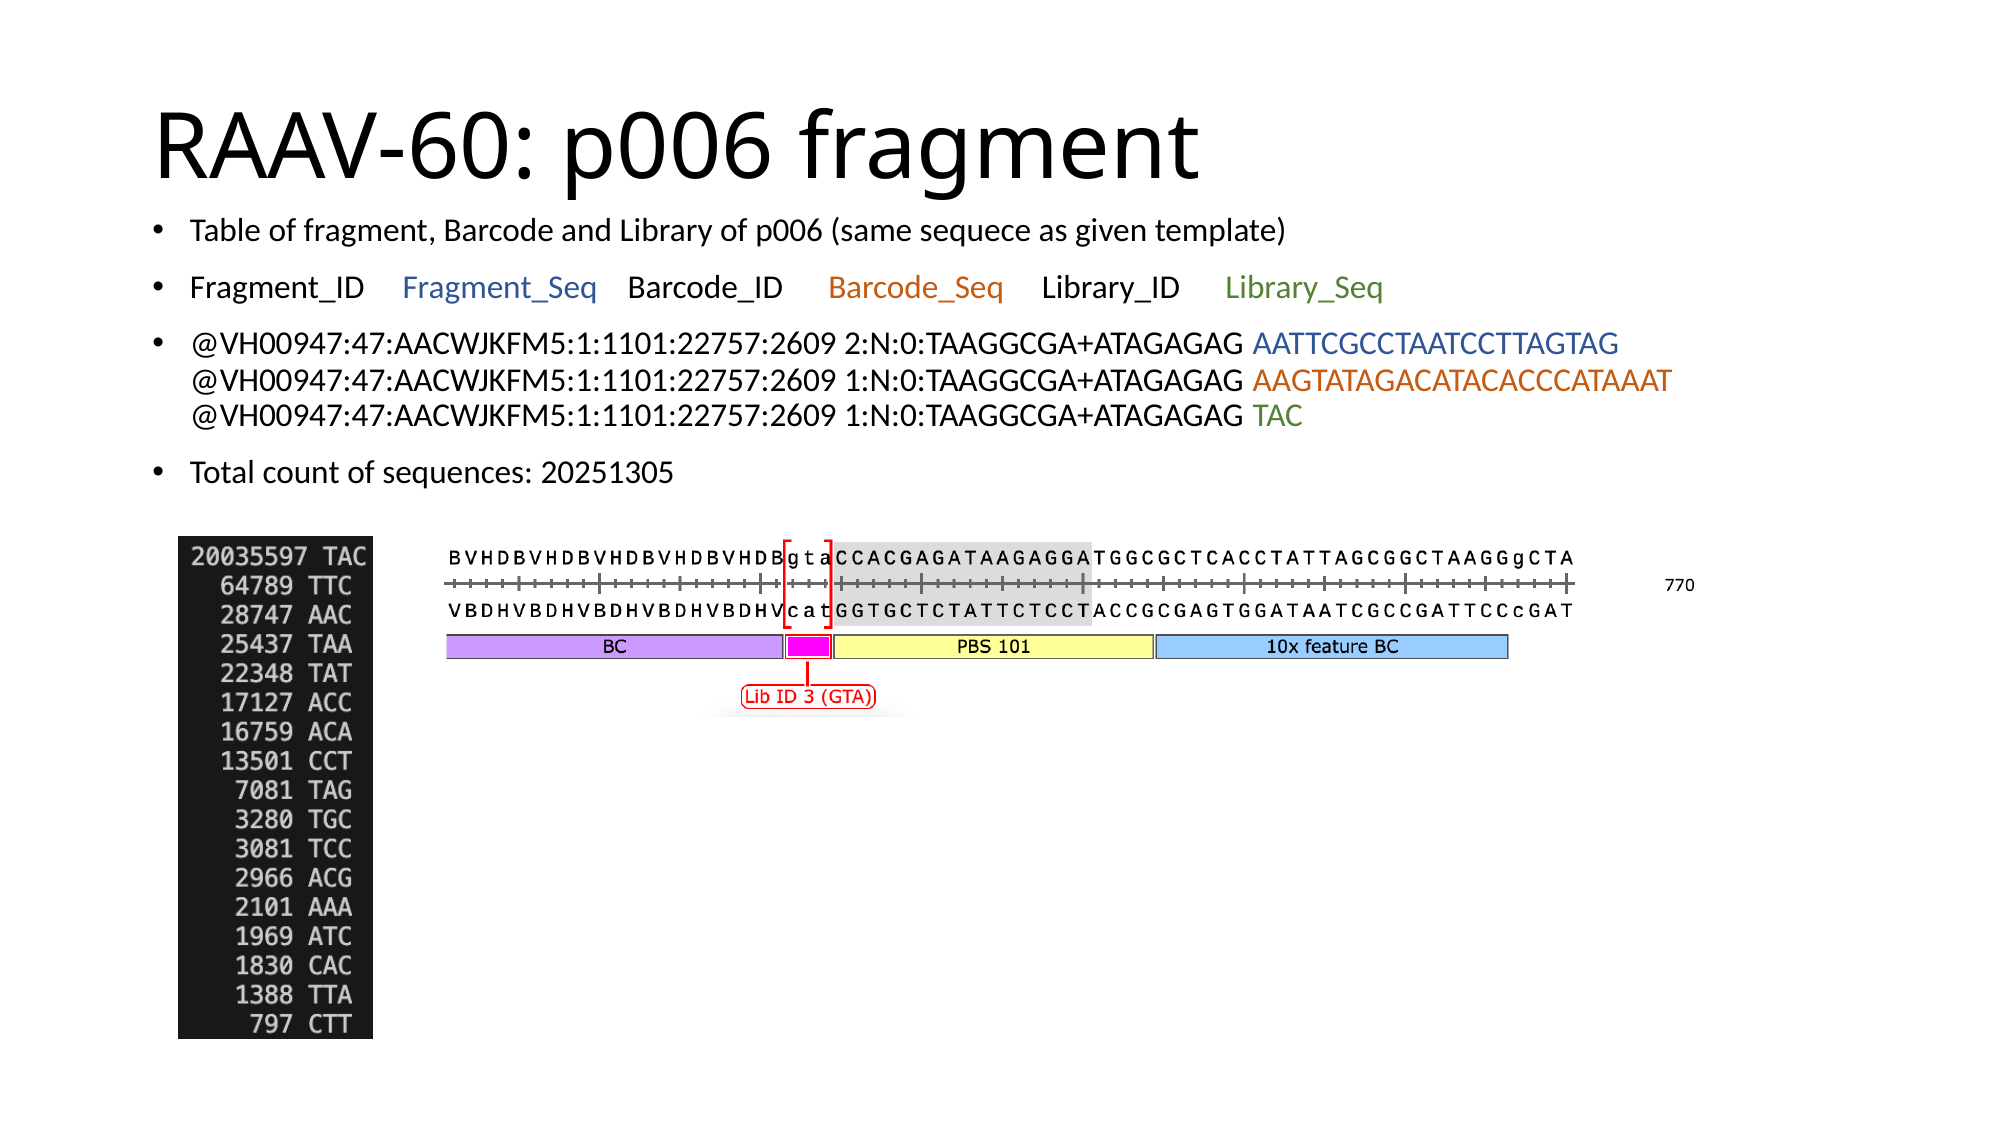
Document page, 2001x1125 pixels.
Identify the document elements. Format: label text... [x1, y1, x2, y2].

picture [178, 536, 373, 1039]
title RAAV-60: p006 fragment [137, 40, 1863, 205]
list Table of fragment, Barcode and Library of p006 (same sequece as given template) Fragment_ID Fragment_Seq Barcode_ID Barcode_Seq Library_ID Library_Seq @VH00947:47:AACWJKFM5:1:1101:22757:2609 2:N:0:TAAGGCGA+ATAGAGAG AATTCGCCTAATCCTTAGTAG @VH00947:47:AACWJKFM5:1:1101:22757:2609 1:N:0:TAAGGCGA+ATAGAGAG AAGTATAGACATACACCCATAAAT @VH00947:47:AACWJKFM5:1:1101:22757:2609 1:N:0:TAAGGCGA+ATAGAGAG TAC Total count of sequences: 20251305 [137, 205, 1863, 920]
picture [438, 517, 1714, 717]
